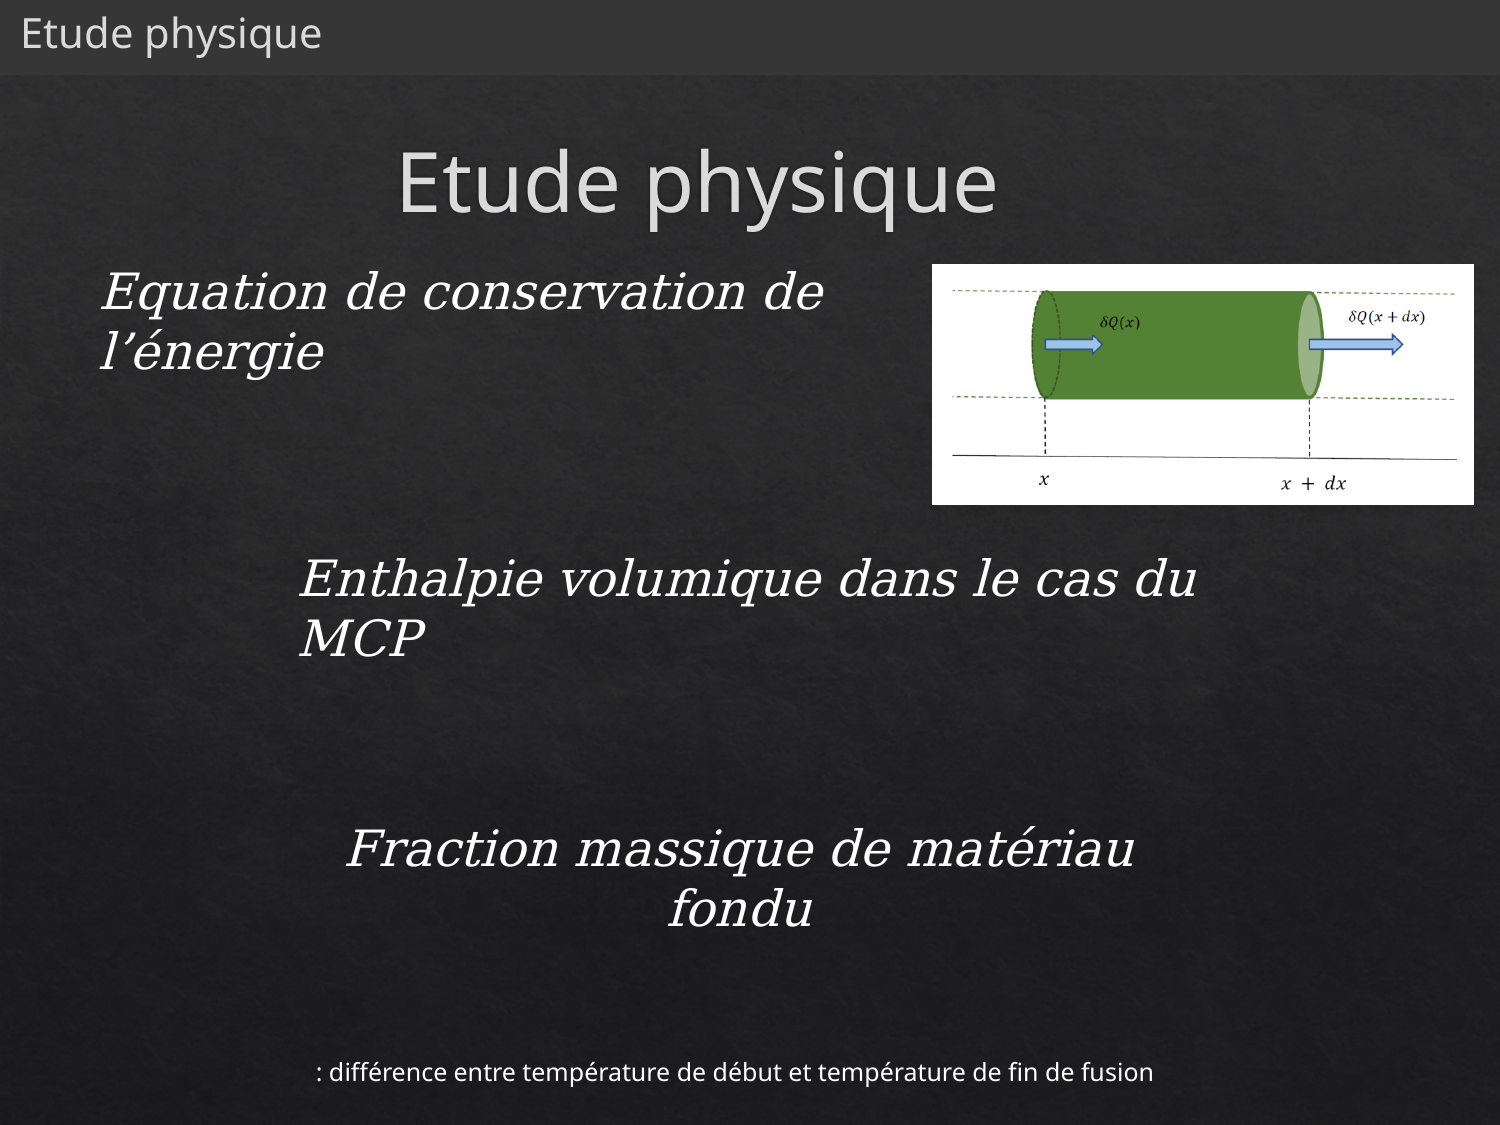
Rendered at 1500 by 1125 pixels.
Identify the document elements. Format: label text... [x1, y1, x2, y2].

picture [932, 264, 1474, 505]
title Etude physique [61, 99, 1335, 260]
text_box Etude physique [0, 0, 1500, 75]
